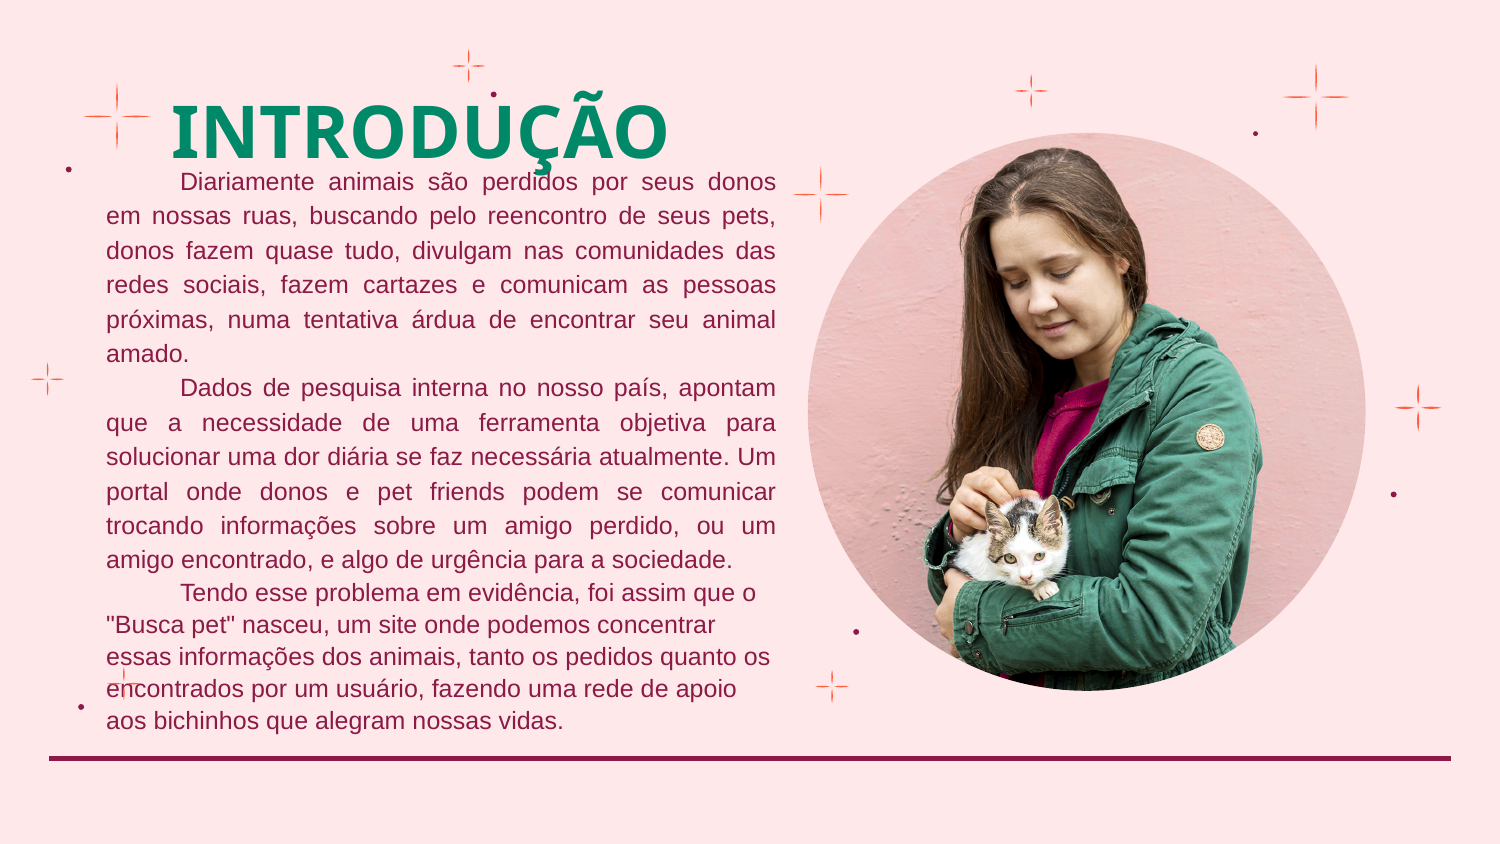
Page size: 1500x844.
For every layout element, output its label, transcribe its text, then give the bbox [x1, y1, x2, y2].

text_box [49, 755, 1451, 761]
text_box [792, 166, 850, 223]
subtitle Diariamente animais são perdidos por seus donos em nossas ruas, buscando pelo reencontro de seus pets, donos fazem quase tudo, divulgam nas comunidades das redes sociais, fazem cartazes e comunicam as pessoas próximas, numa tentativa árdua de encontrar seu animal amado. Dados de pesquisa interna no nosso país, apontam que a necessidade de uma ferramenta objetiva para solucionar uma dor diária se faz necessária atualmente. Um portal onde donos e pet friends podem se comunicar trocando informações sobre um amigo perdido, ou um amigo encontrado, e algo de urgência para a sociedade. Tendo esse problema em evidência, foi assim que o "Busca pet" nasceu, um site onde podemos concentrar essas informações dos animais, tanto os pedidos quanto os encontrados por um usuário, fazendo uma rede de apoio aos bichinhos que alegram nossas vidas. [16, 309, 793, 586]
picture [807, 132, 1366, 692]
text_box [814, 669, 850, 704]
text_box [106, 666, 141, 701]
title INTRODUÇÃO [156, 60, 860, 199]
